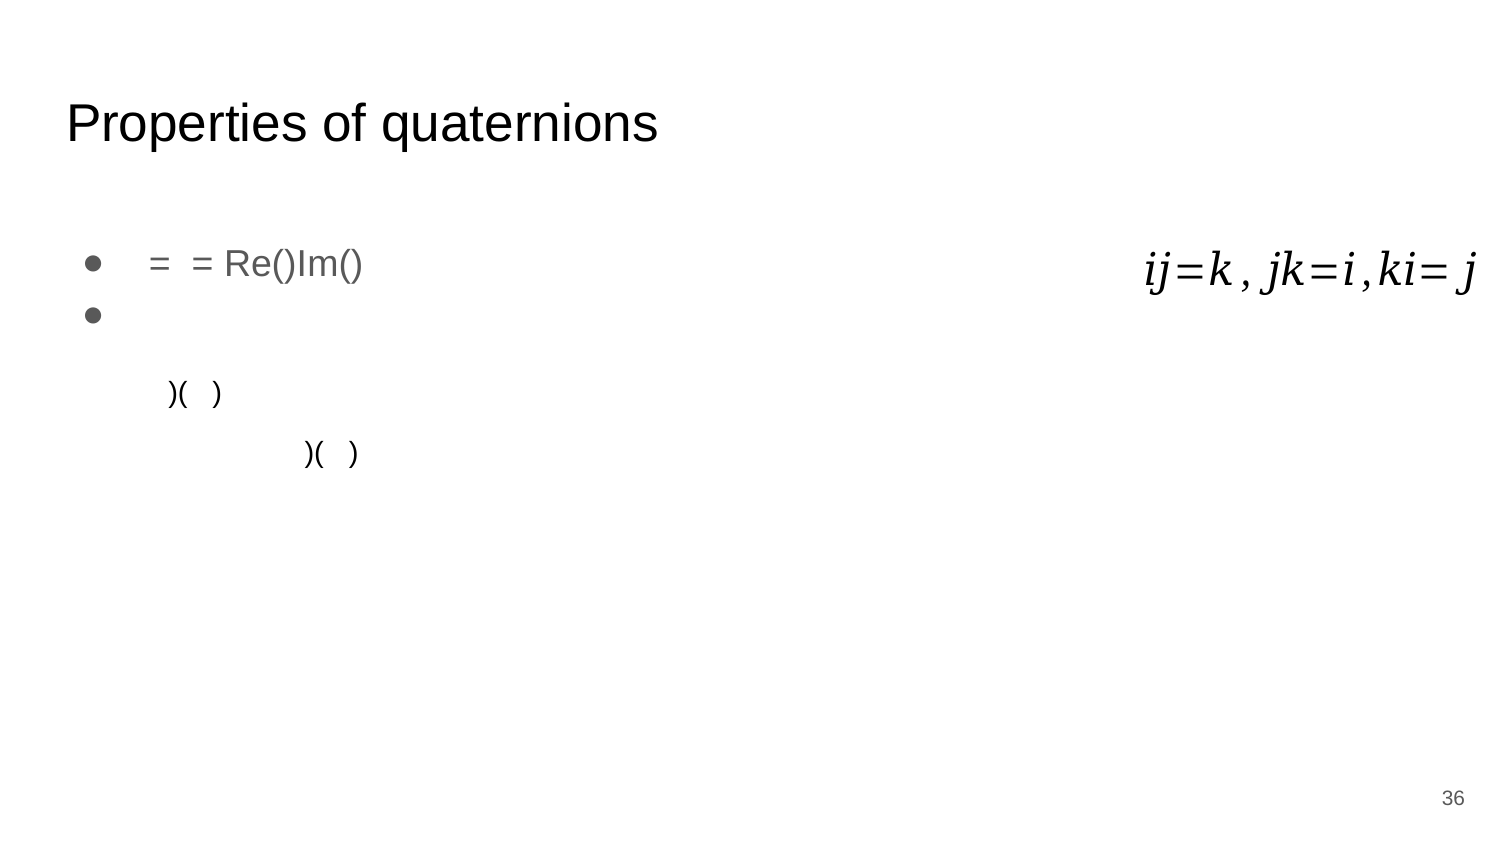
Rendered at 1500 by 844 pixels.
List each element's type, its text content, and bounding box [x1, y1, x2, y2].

slide_number 36 [1389, 764, 1480, 830]
title Properties of quaternions [51, 72, 1449, 167]
